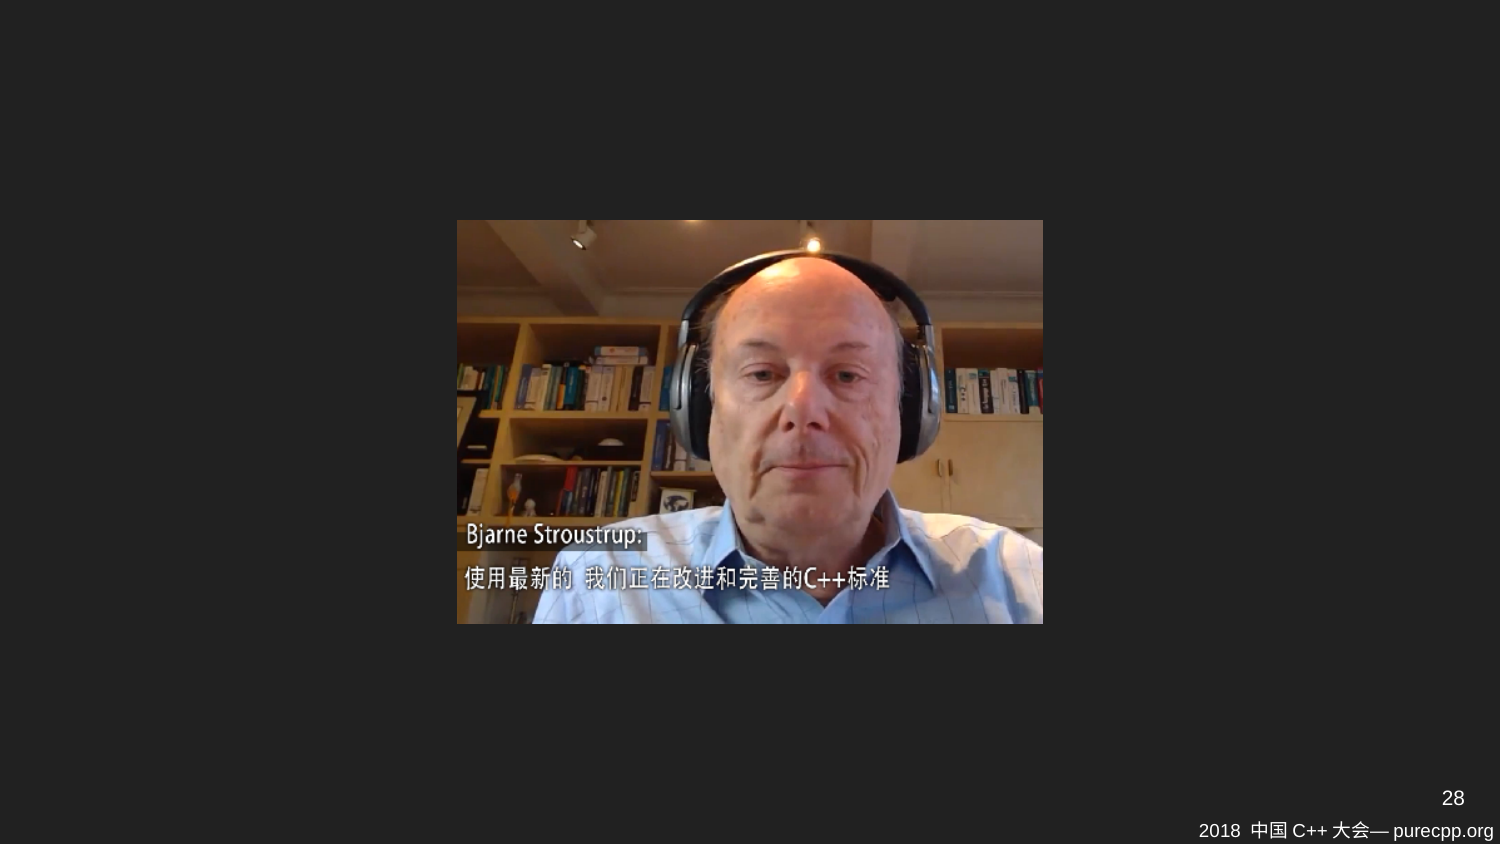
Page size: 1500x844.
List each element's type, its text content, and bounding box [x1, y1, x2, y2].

picture [456, 220, 1043, 624]
slide_number 28 [1389, 764, 1480, 830]
